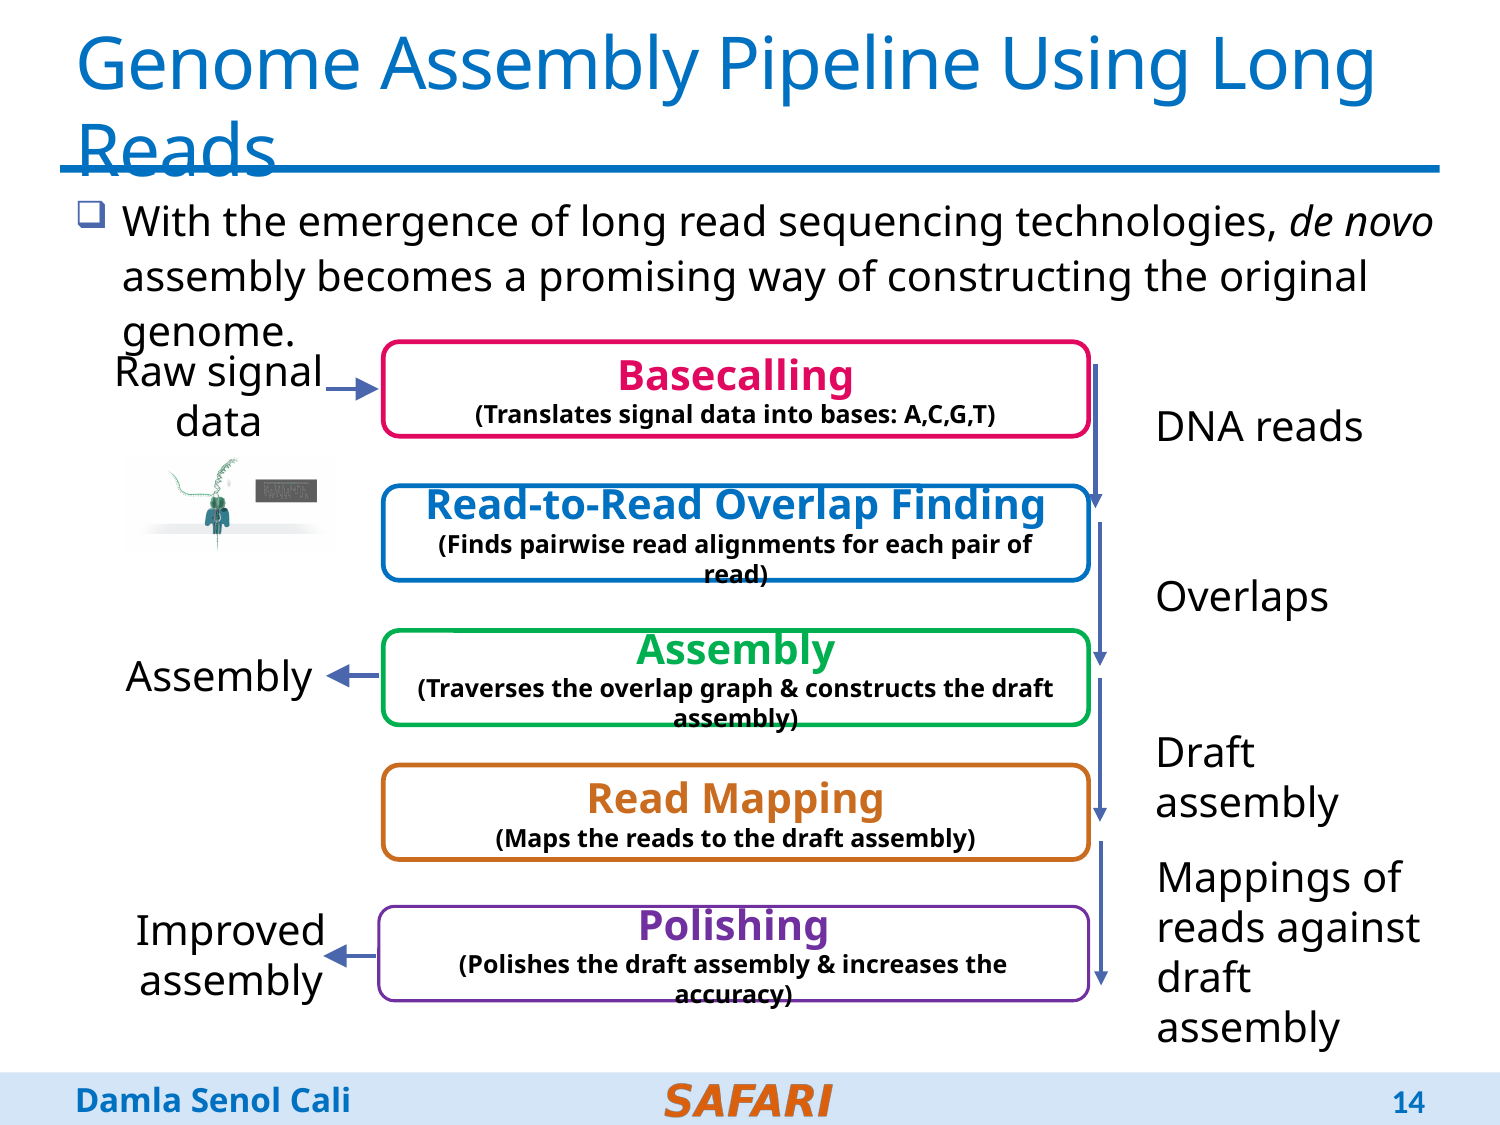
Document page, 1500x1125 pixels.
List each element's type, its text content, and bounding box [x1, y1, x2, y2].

text_box Assembly [90, 641, 350, 697]
text_box Basecalling (Translates signal data into bases: A,C,G,T) [383, 362, 1089, 437]
text_box Read-to-Read Overlap Finding (Finds pairwise read alignments for each pair of read) [383, 485, 1089, 581]
picture [123, 456, 339, 552]
text_box Read Mapping (Maps the reads to the draft assembly) [383, 765, 1089, 860]
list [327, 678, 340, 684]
text_box Overlaps [1140, 561, 1396, 622]
text_box T [324, 958, 337, 964]
picture [663, 1075, 837, 1125]
text_box Mappings of reads against draft assembly [1141, 843, 1457, 954]
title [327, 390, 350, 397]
text_box DNA reads [1140, 392, 1396, 460]
text_box Improved assembly [85, 896, 377, 991]
text_box Assembly (Traverses the overlap graph & constructs the draft assembly) [383, 630, 1089, 725]
text_box Raw signal data [90, 362, 350, 431]
title Genome Assembly Pipeline Using Long Reads [60, 42, 1440, 166]
text_box Draft assembly [1140, 717, 1456, 782]
slide_number 14 [1233, 1077, 1440, 1123]
text_box Polishing (Polishes the draft assembly & increases the accuracy) [378, 906, 1089, 1001]
text_box T [347, 960, 377, 964]
text_box With the emergence of long read sequencing technologies, de novo assembly becomes a promising way of constructing the original genome. [60, 182, 1457, 362]
